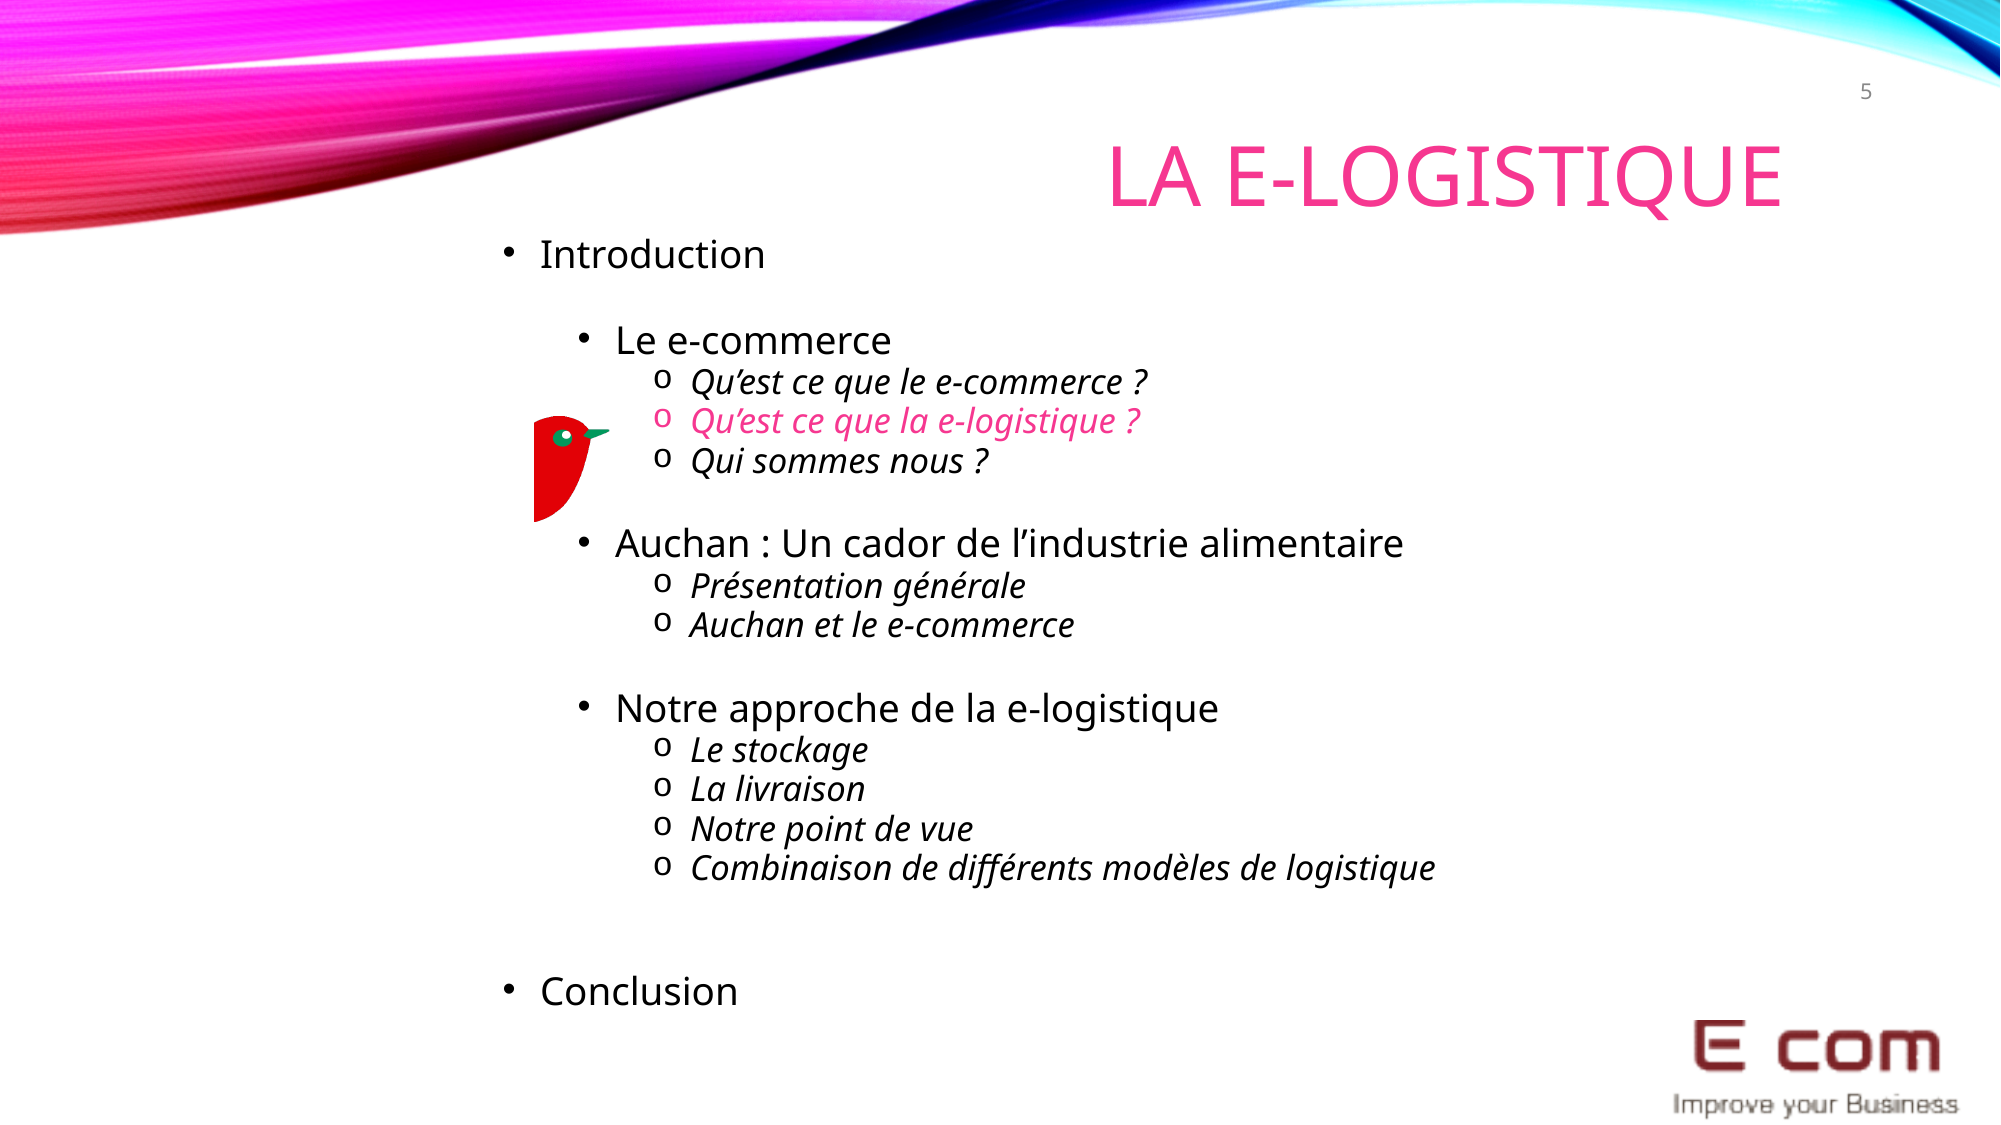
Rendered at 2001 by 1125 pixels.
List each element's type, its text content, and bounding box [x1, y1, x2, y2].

title LA E-LOGISTIQUE [225, 112, 1800, 235]
picture [1910, 0, 2000, 45]
picture [1890, 0, 2000, 75]
list Introduction Le e-commerce Qu’est ce que le e-commerce ? Qu’est ce que la e-logistique ? Qui sommes nous ? Auchan : Un cador de l’industrie alimentaire Présentation générale Auchan et le e-commerce Notre approche de la e-logistique Le stockage La livraison Notre point de vue Combinaison de différents modèles de logistique Conclusion [187, 235, 1800, 1038]
picture [533, 416, 617, 522]
picture [0, 0, 2000, 237]
slide_number 5 [1437, 62, 1888, 123]
picture [1636, 1019, 2000, 1125]
